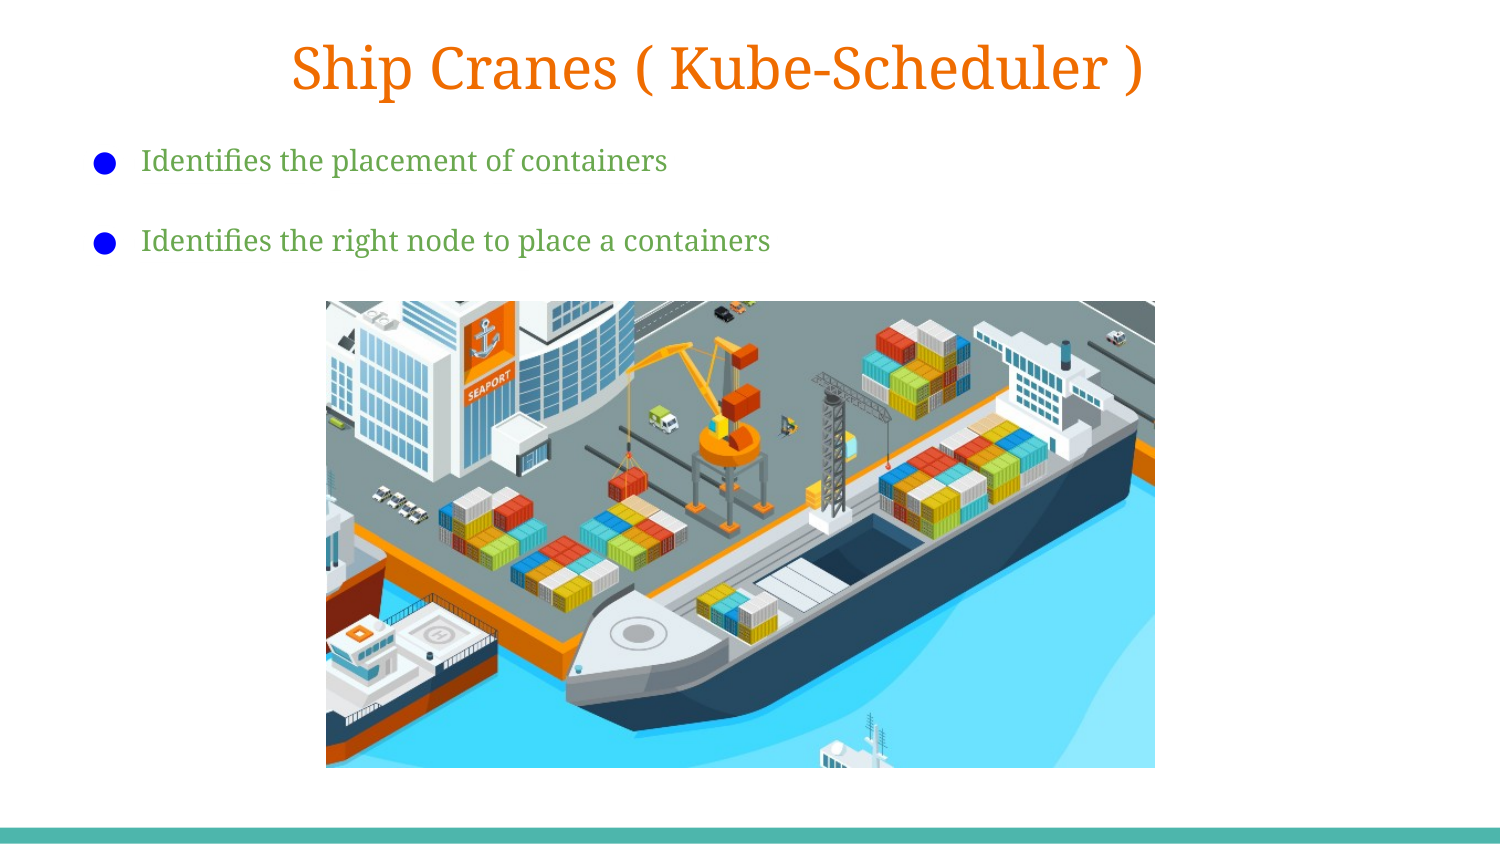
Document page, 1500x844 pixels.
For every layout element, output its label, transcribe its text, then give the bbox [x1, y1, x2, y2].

text_box Identifies the placement of containers Identifies the right node to place a containers [51, 122, 1408, 776]
picture [326, 301, 1155, 768]
title Ship Cranes ( Kube-Scheduler ) [51, 16, 1449, 133]
